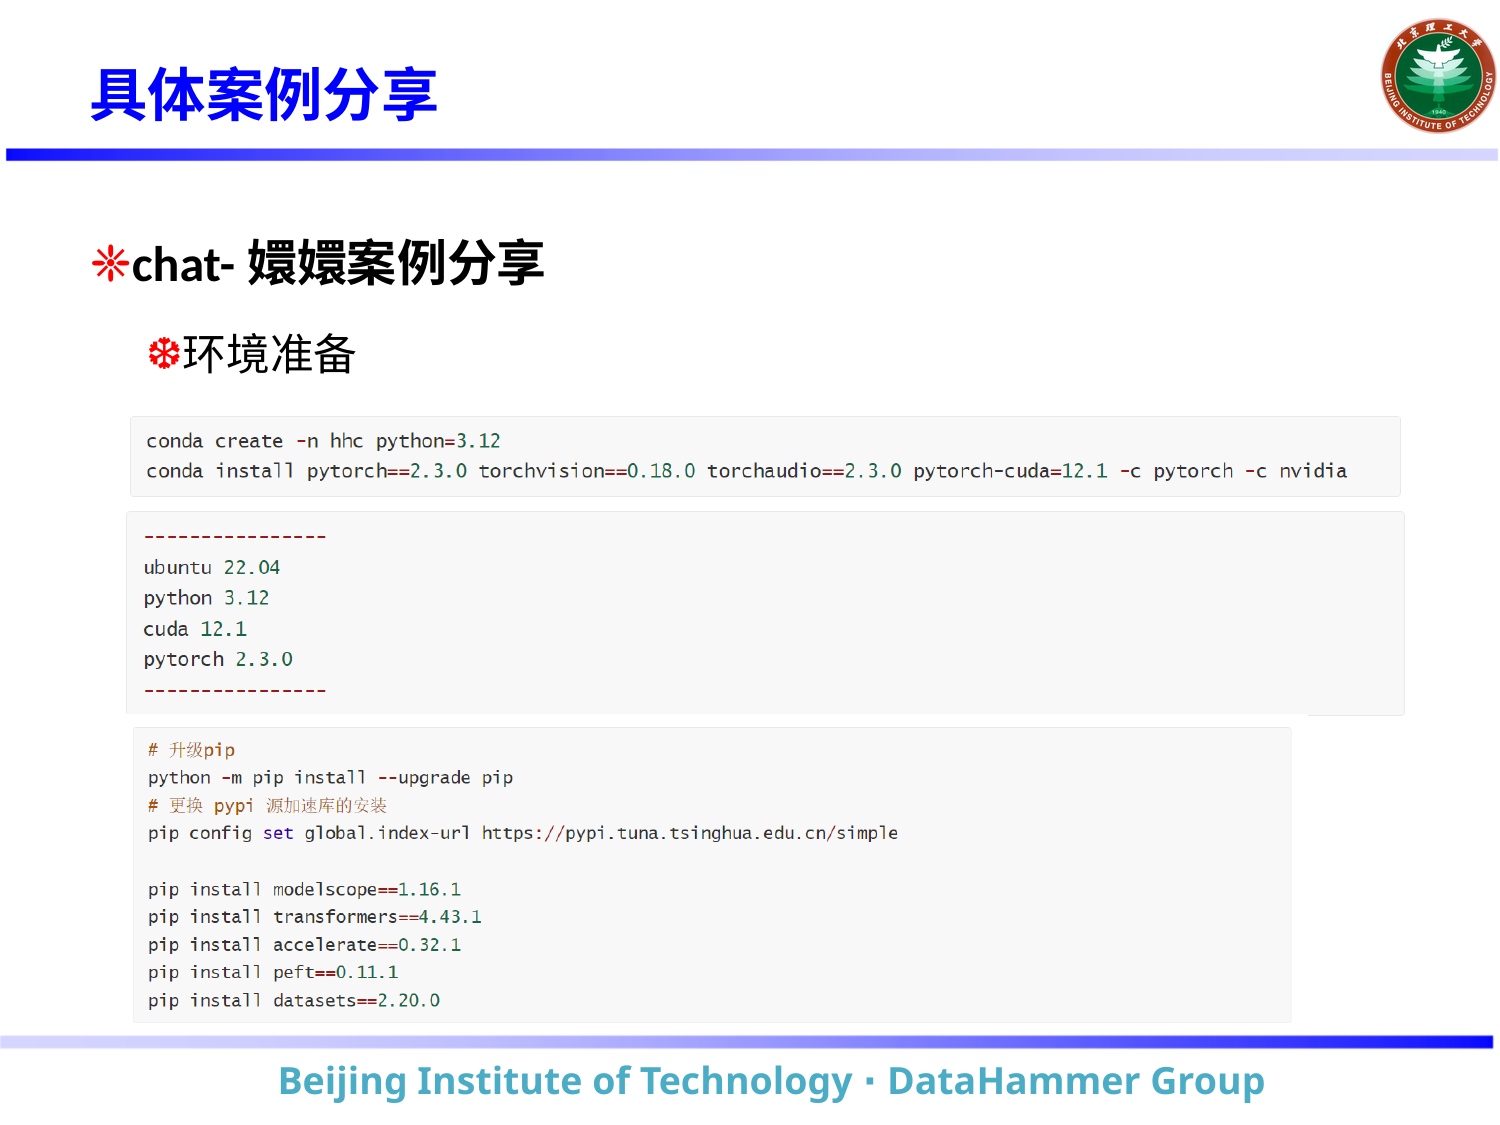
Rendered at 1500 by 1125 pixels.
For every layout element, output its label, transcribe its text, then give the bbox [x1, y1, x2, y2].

picture [0, 395, 1498, 1063]
title 具体案例分享 [74, 34, 1378, 152]
picture [0, 16, 1500, 169]
list chat-嬛嬛案例分享 环境准备 [74, 194, 1426, 767]
